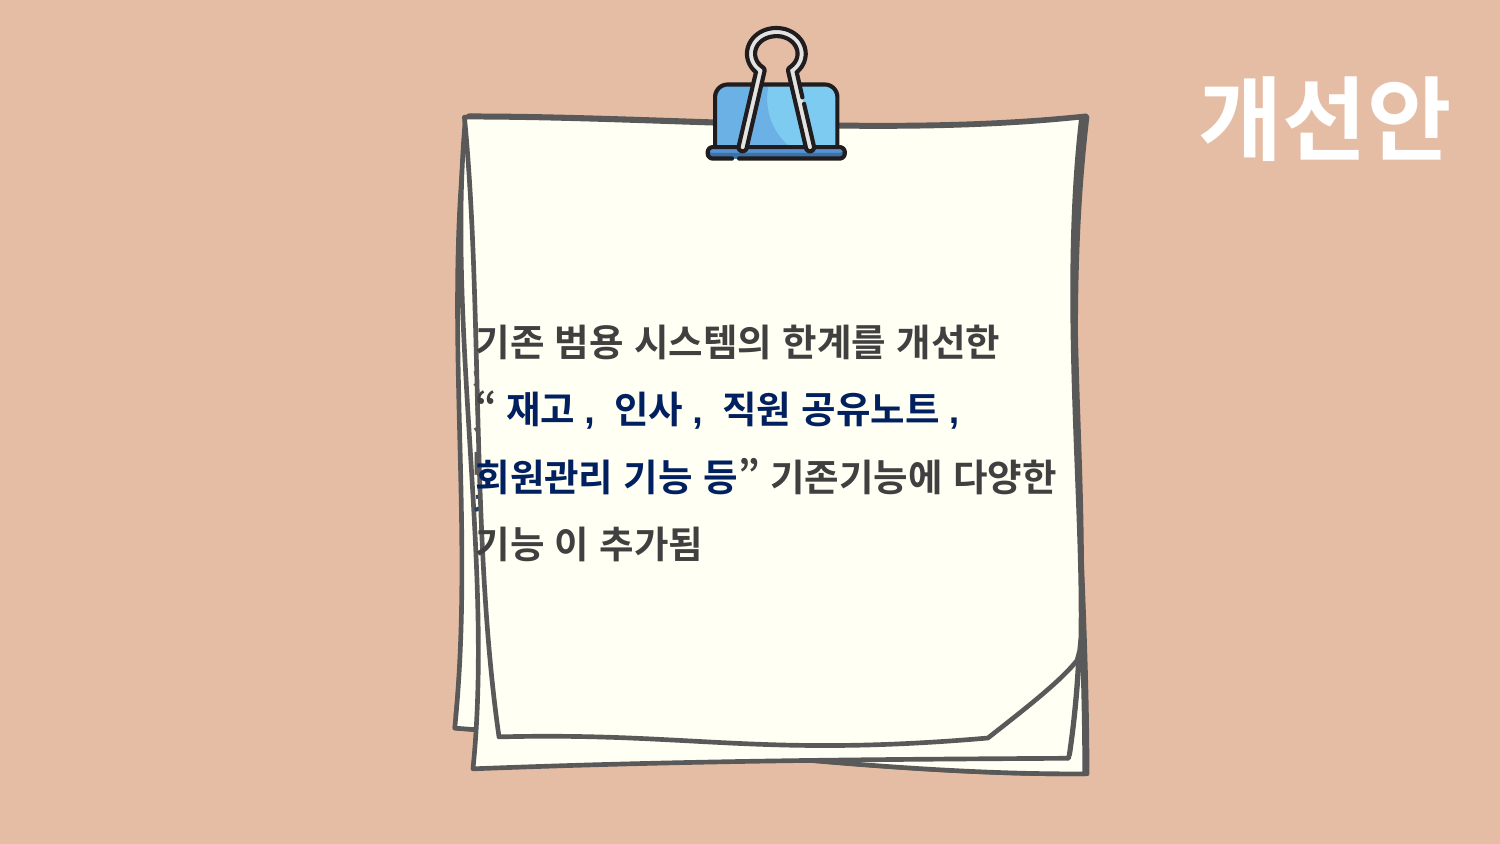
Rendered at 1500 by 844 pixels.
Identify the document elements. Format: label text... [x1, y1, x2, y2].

text_box 기존 범용 시스템의 한계를 개선한 “재고, 인사, 직원 공유노트, 회원관리 기능 등” 기존기능에 다양한 기능 이 추가됨 [462, 115, 1084, 748]
text_box 개선안 [1183, 0, 1500, 180]
text_box 카페 위치에 따른 날씨 정보를 기반으로 매출 분석의 기회 제공, 더 나아가 “매출 + 날씨”등 데이터 결합을 통해 정보 가공 기회를 제공 [458, 125, 1081, 771]
picture [705, 25, 848, 161]
text_box 자율적인 키 추가기능 자율적인 키 제거 기능 [452, 186, 476, 732]
text_box 자율적인 키 추가기능 자율적인 키 제거 기능 [816, 631, 1087, 776]
